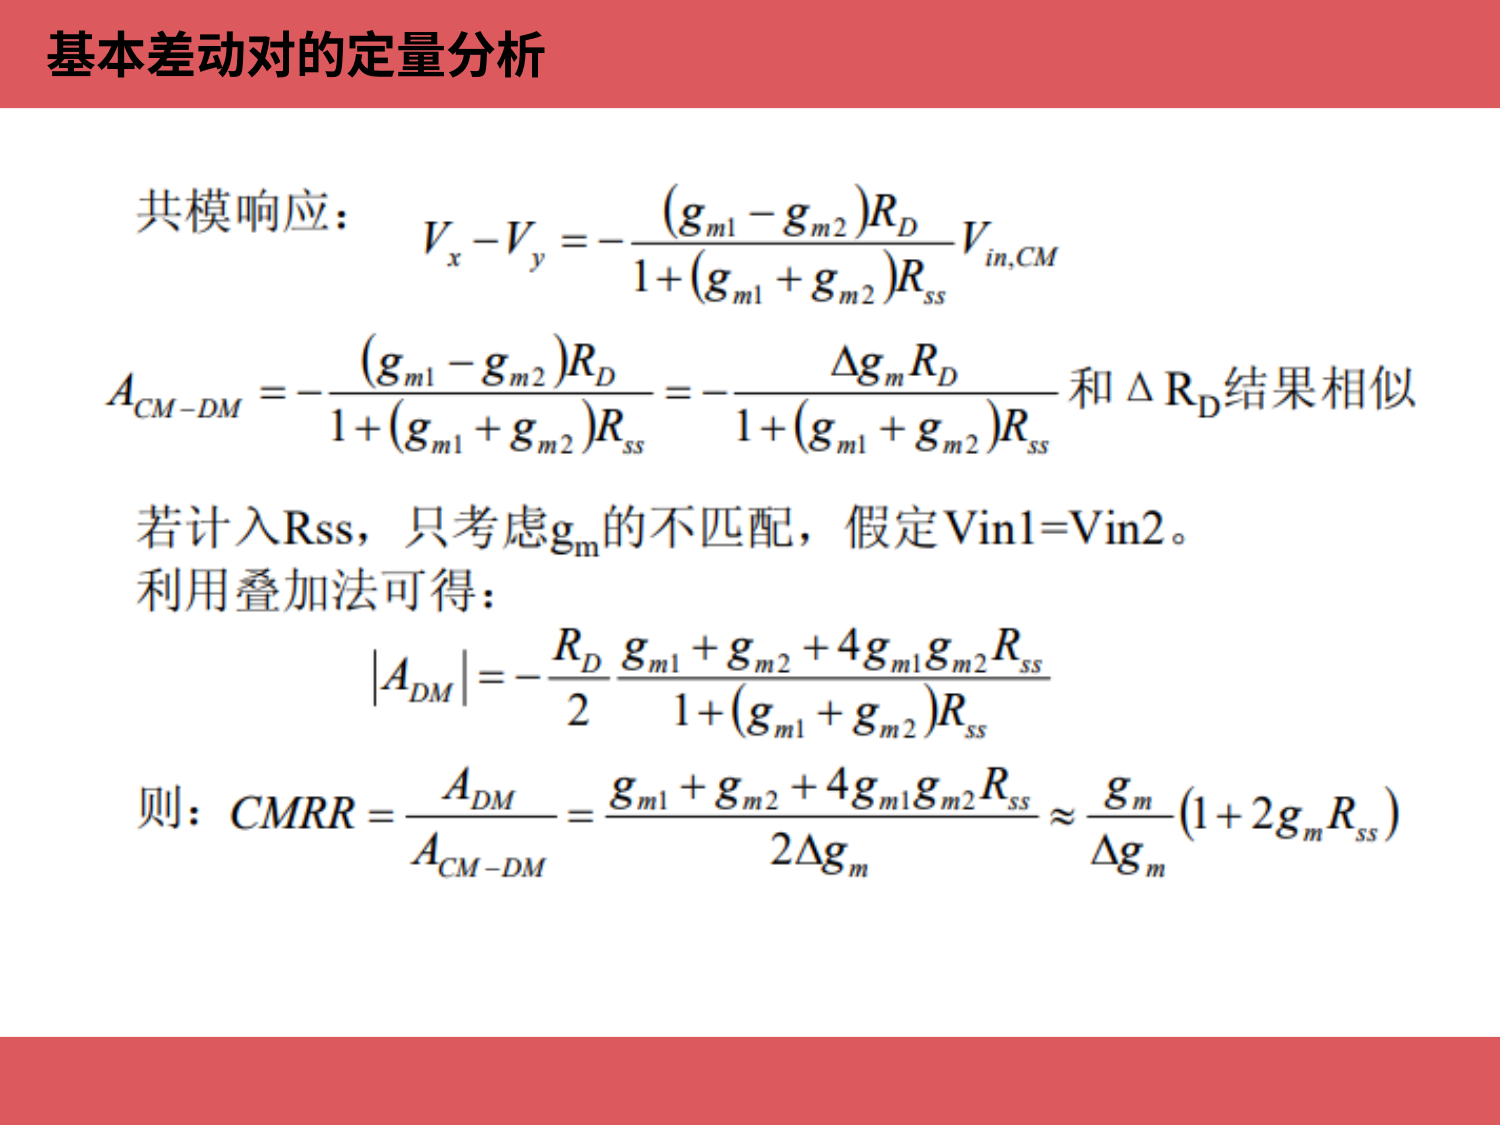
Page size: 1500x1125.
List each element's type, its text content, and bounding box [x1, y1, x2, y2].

text_box [0, 1036, 1500, 1125]
text_box 基本差动对的定量分析 [31, 16, 750, 91]
text_box [0, 0, 1500, 109]
picture [31, 159, 1462, 930]
